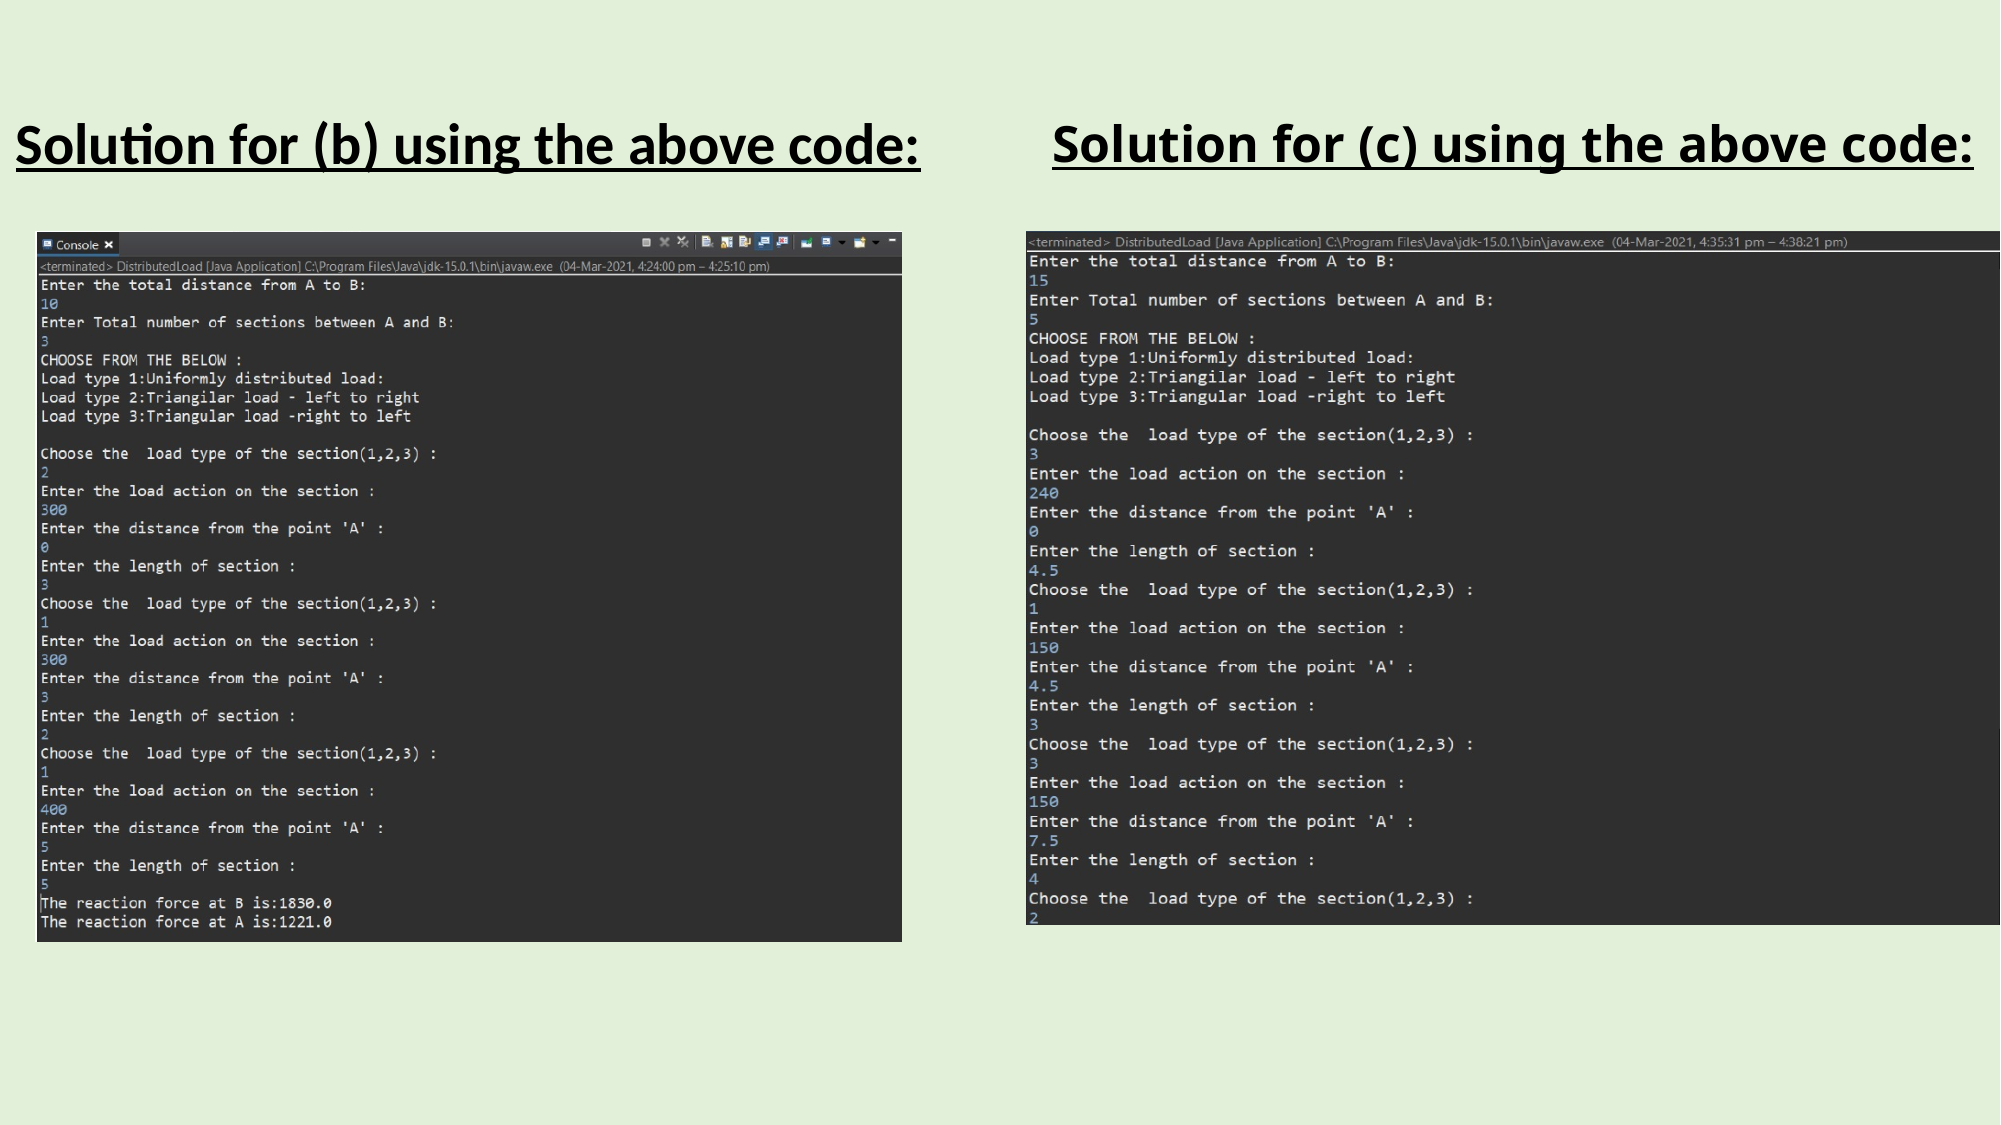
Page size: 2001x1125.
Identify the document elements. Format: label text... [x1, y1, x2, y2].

text_box Solution for (c) using the above code: [1037, 101, 1989, 181]
text_box Solution for (b) using the above code: [0, 28, 937, 364]
picture [1026, 231, 2000, 925]
picture [34, 231, 902, 942]
